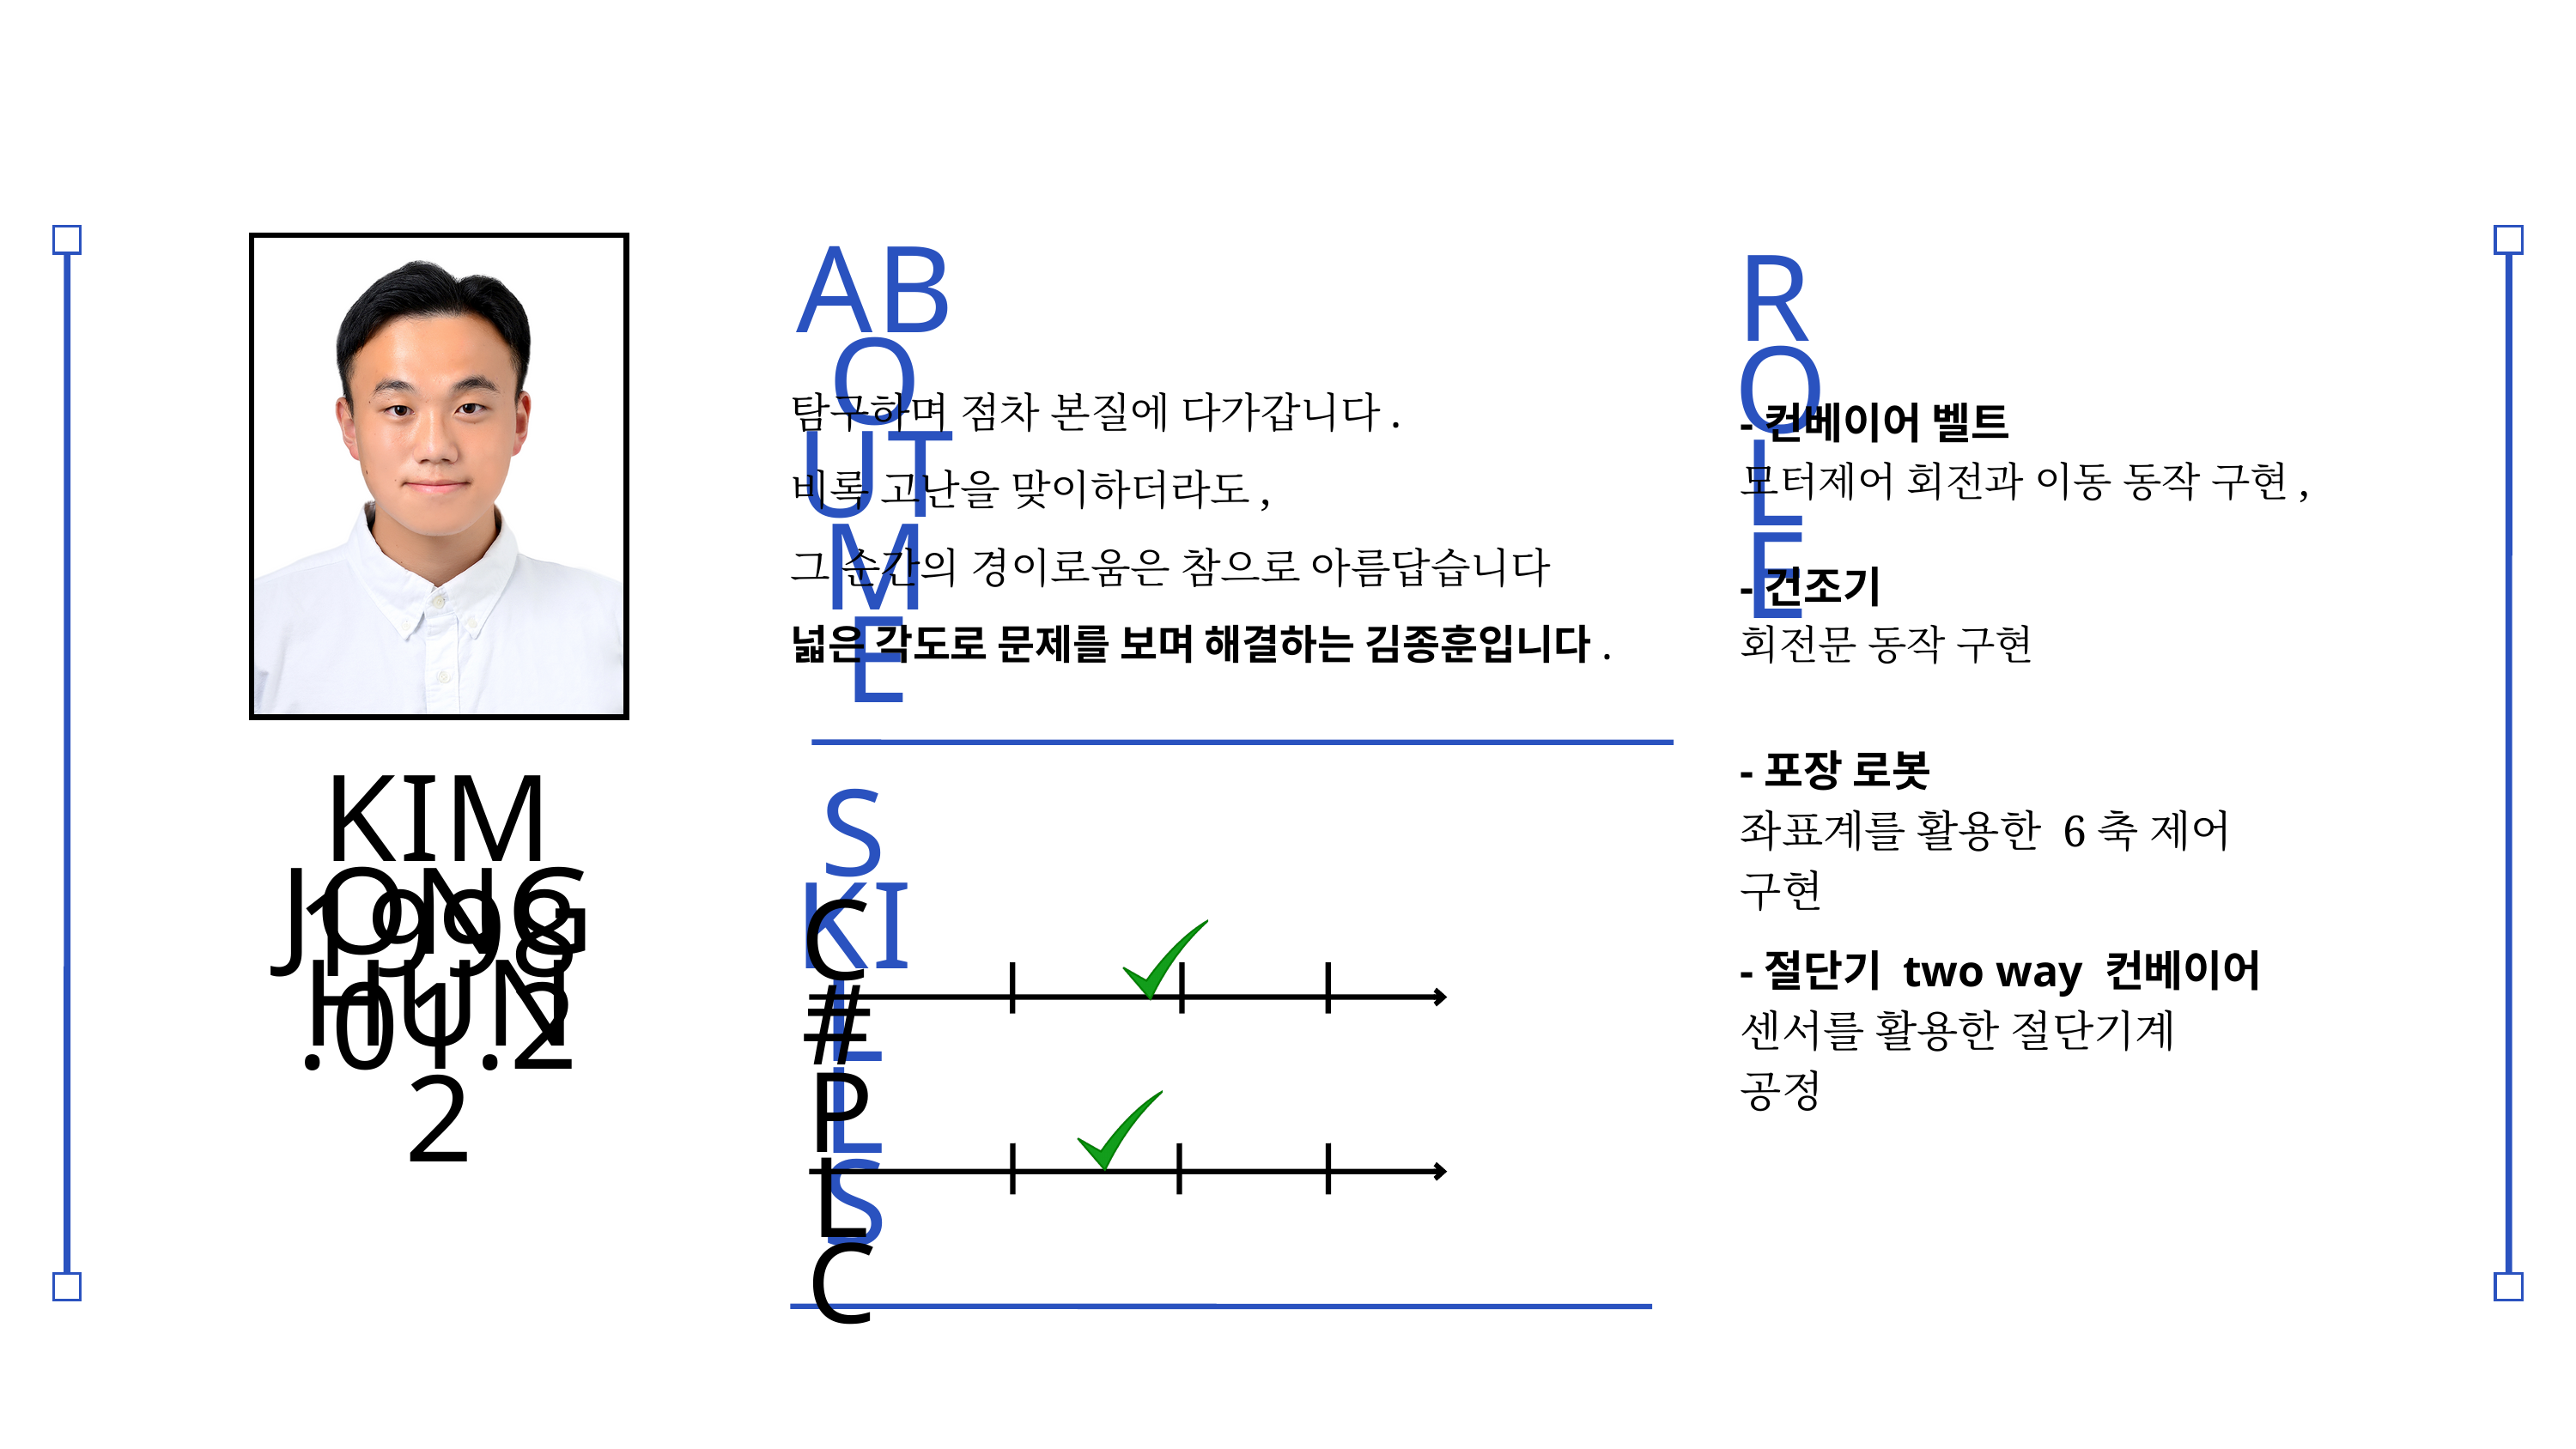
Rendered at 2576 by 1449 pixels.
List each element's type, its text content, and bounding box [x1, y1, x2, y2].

text_box -건조기 회전문 동작 구현 [1740, 551, 2045, 668]
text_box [2494, 1273, 2523, 1301]
text_box -컨베이어 벨트 모터제어 회전과 이동 동작 구현, [1740, 387, 2299, 561]
text_box 1998.01.22 [279, 907, 598, 1185]
text_box ABOUT ME [790, 669, 964, 726]
text_box [251, 234, 627, 718]
text_box PLC [806, 1088, 875, 1345]
text_box 탐구하며 점차 본질에 다가갑니다. 비록 고난을 맞이하더라도, 그 순간의 경이로움은 참으로 아름답습니다 넓은 각도로 문제를 보며 해결하는 김종훈입니다. [790, 359, 1674, 669]
text_box -포장 로봇 좌표계를 활용한 6축 제어 구현 [1740, 735, 2305, 916]
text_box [53, 1273, 82, 1301]
text_box SKILLS [790, 808, 920, 1270]
text_box [1328, 991, 1448, 1003]
text_box -절단기 two way 컨베이어 센서를 활용한 절단기계 공정 [1740, 935, 2269, 1116]
text_box ABOUT ME [790, 264, 964, 359]
text_box [1076, 1090, 1163, 1172]
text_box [2494, 226, 2523, 254]
text_box [1122, 919, 1209, 1001]
text_box KIM JONG HUN [279, 792, 598, 907]
text_box C# [798, 916, 878, 1088]
text_box ROLE [1735, 272, 1818, 643]
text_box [53, 226, 82, 254]
